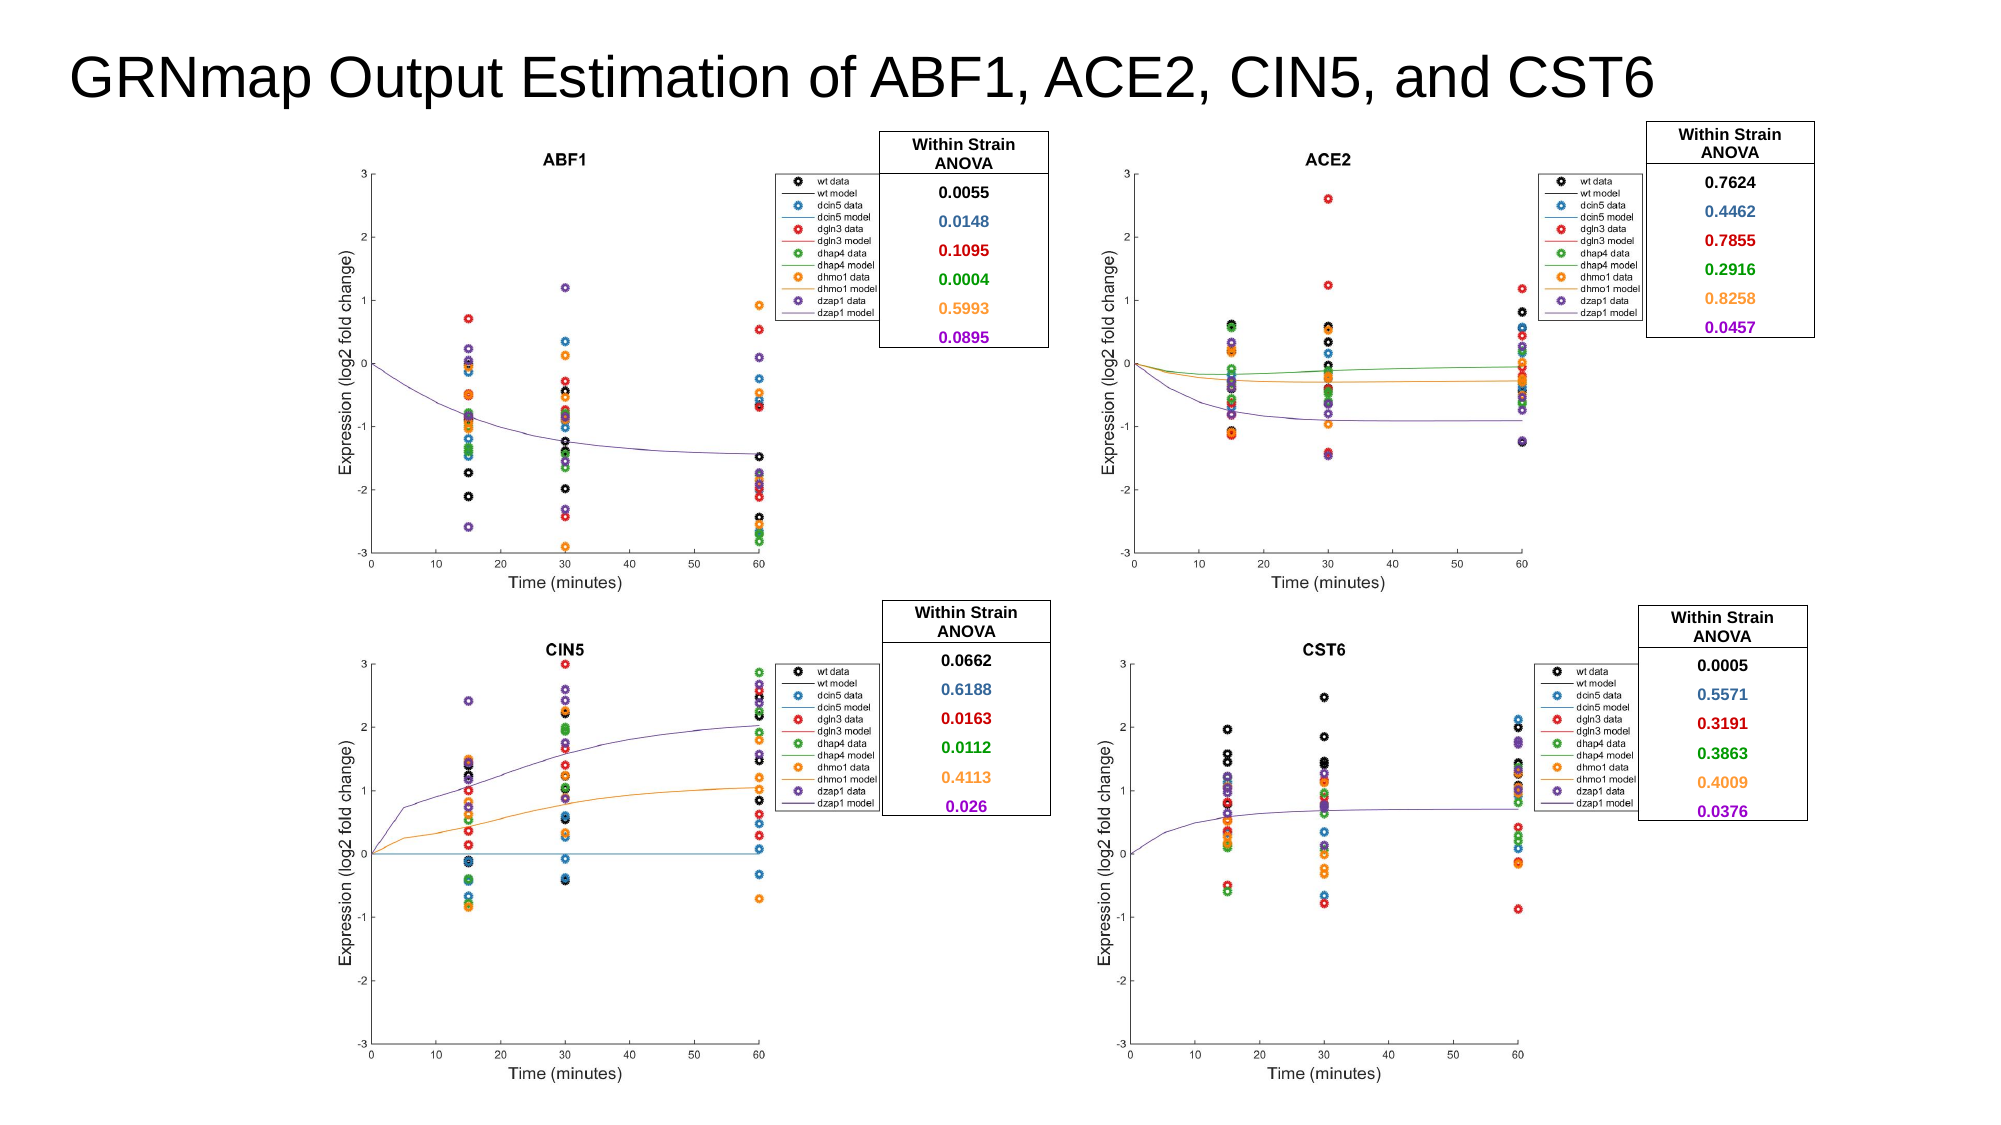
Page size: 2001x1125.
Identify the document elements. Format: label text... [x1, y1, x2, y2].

table_cell 0.0112 [927, 728, 1050, 758]
picture [306, 138, 927, 604]
table_cell 0.3191 [1686, 704, 1807, 734]
table_cell 0.4462 [1690, 192, 1814, 221]
table_cell 0.0895 [927, 318, 1048, 347]
table_cell 0.0148 [927, 202, 1048, 231]
table_cell 0.1095 [927, 231, 1048, 260]
table_cell 0.4009 [1686, 763, 1807, 792]
table_cell 0.0457 [1690, 308, 1814, 337]
table_cell 0.0004 [927, 260, 1048, 289]
table_cell 0.2916 [1690, 250, 1814, 279]
picture [1065, 629, 1686, 1095]
picture [306, 629, 927, 1095]
table_header Within Strain ANOVA [1639, 606, 1807, 647]
table_header Within Strain ANOVA [880, 132, 1048, 173]
table_cell 0.0662 [927, 643, 1050, 670]
table_cell 0.0163 [927, 699, 1050, 728]
picture [1069, 138, 1690, 604]
table_cell 0.8258 [1690, 279, 1814, 308]
table_cell 0.3863 [1686, 734, 1807, 763]
table_cell 0.0055 [927, 174, 1048, 202]
table_cell 0.0376 [1686, 792, 1807, 820]
table_cell 0.5571 [1686, 675, 1807, 704]
table_cell 0.0005 [1686, 648, 1807, 675]
table_cell 0.7855 [1690, 221, 1814, 250]
table_cell 0.7624 [1690, 164, 1814, 192]
table_cell 0.026 [927, 787, 1050, 815]
text_box GRNmap Output Estimation of ABF1, ACE2, CIN5, and CST6 [55, 31, 1861, 117]
table_header Within Strain ANOVA [883, 601, 1050, 642]
table_header Within Strain ANOVA [1647, 122, 1814, 163]
table_cell 0.6188 [927, 670, 1050, 699]
table_cell 0.5993 [927, 289, 1048, 318]
table_cell 0.4113 [927, 758, 1050, 787]
